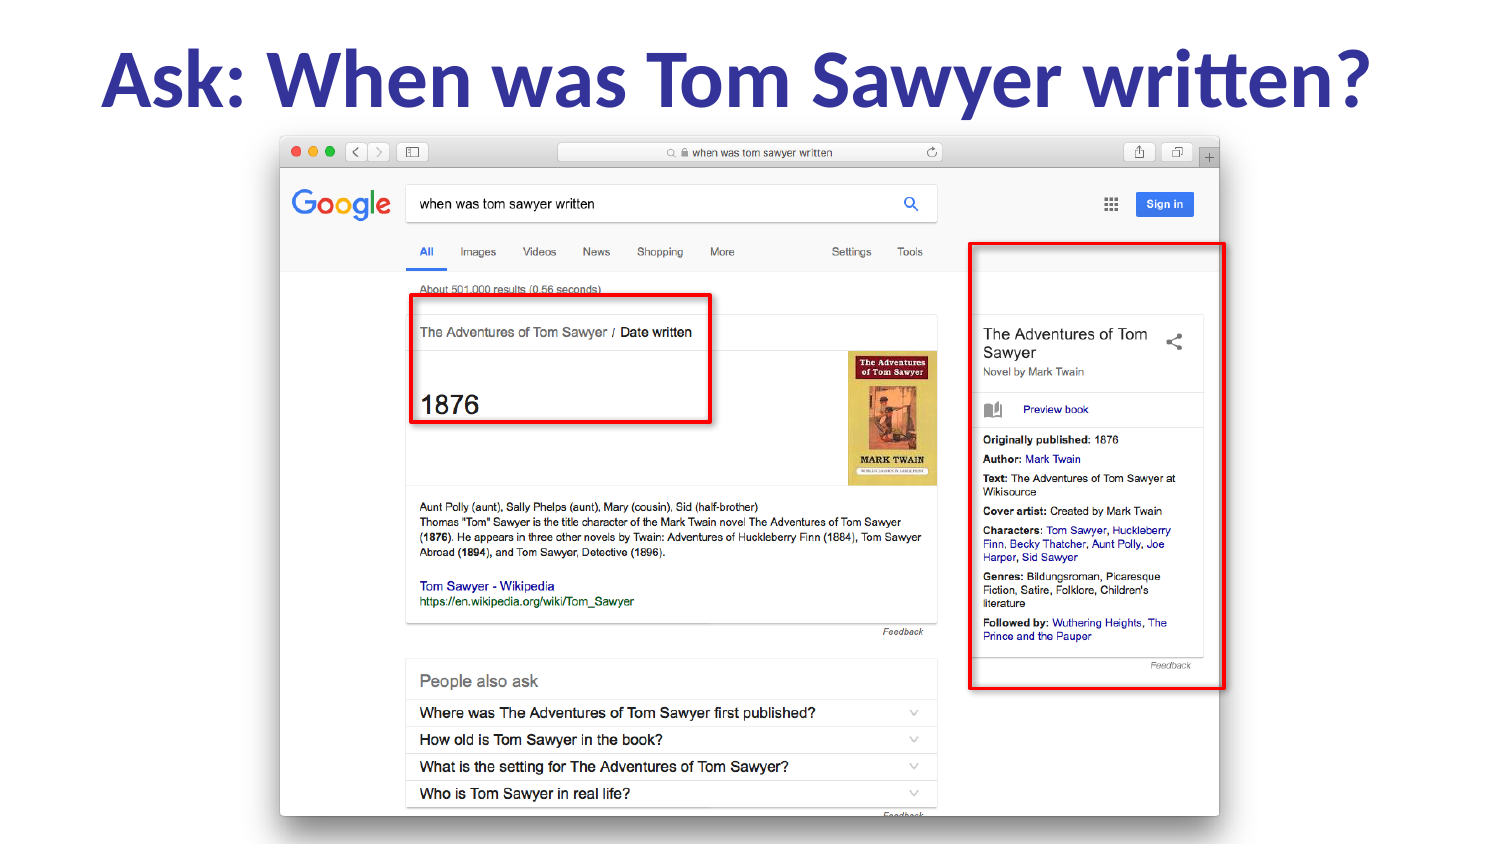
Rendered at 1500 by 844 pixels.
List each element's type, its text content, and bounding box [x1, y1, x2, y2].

picture [233, 109, 1267, 844]
title Ask: When was Tom Sawyer written? [12, 4, 1463, 145]
